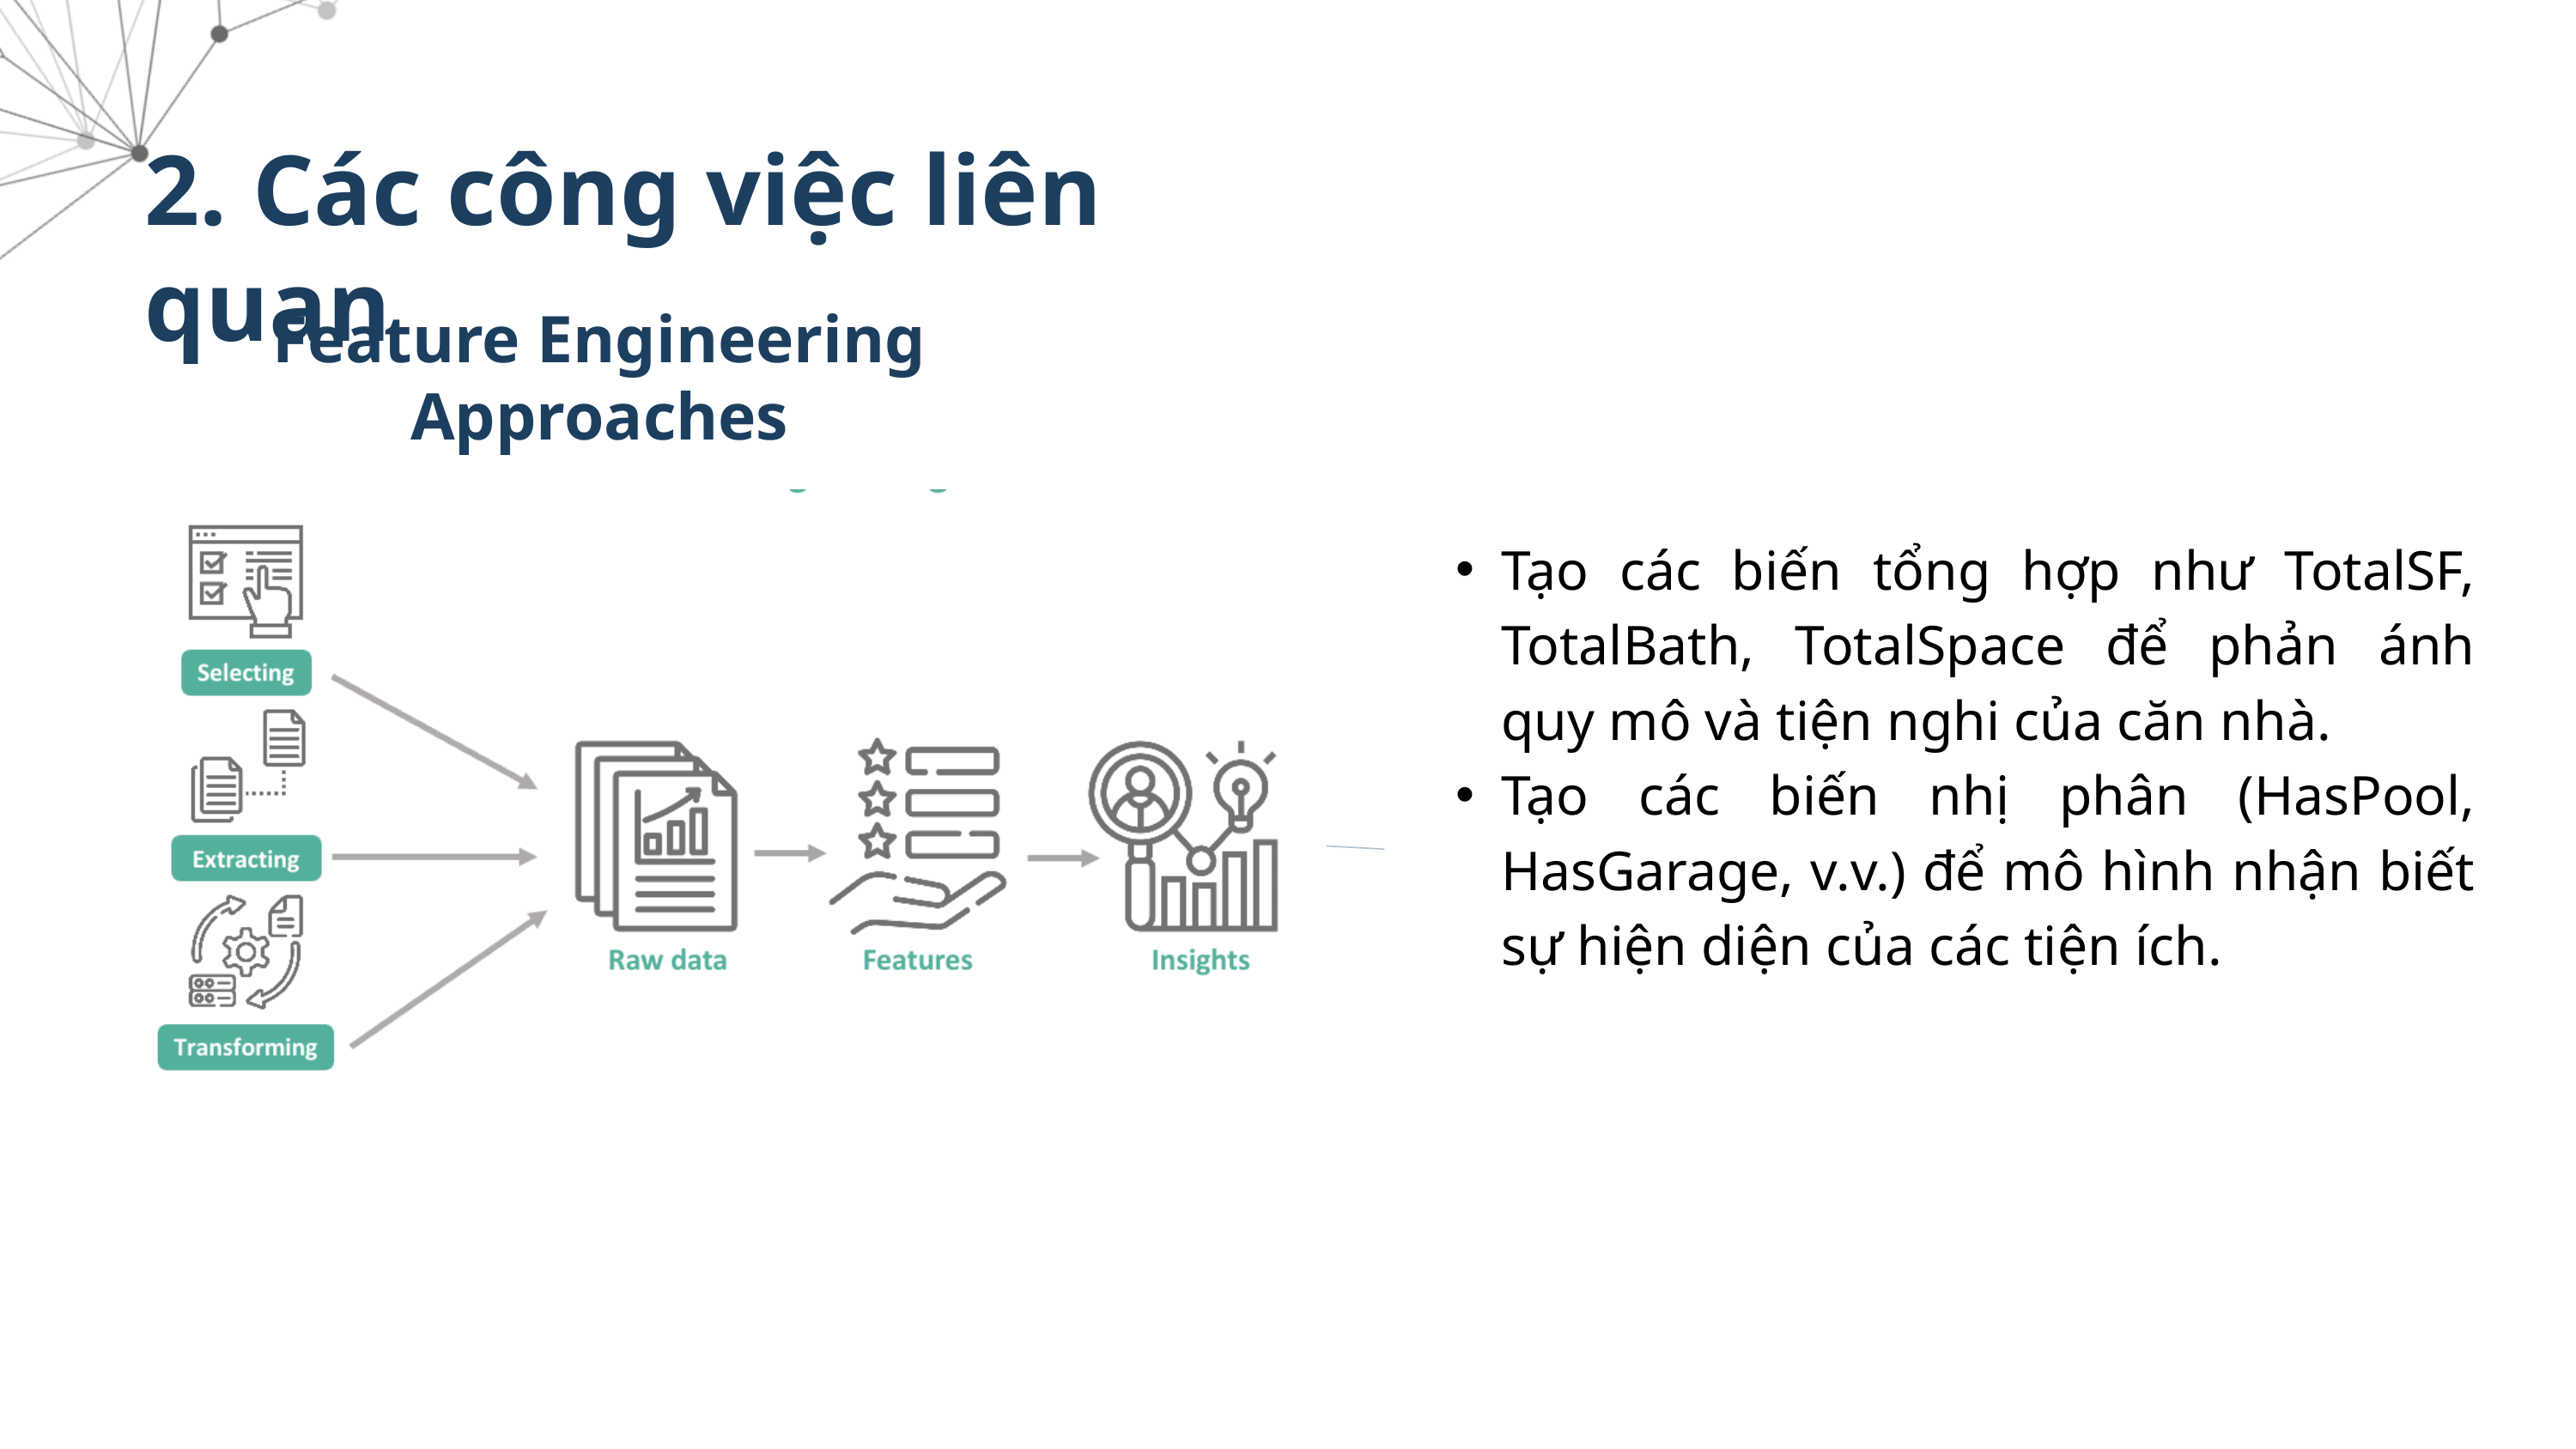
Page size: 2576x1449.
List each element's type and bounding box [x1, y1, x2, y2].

text_box [0, 0, 2576, 1449]
text_box [144, 489, 1327, 1073]
